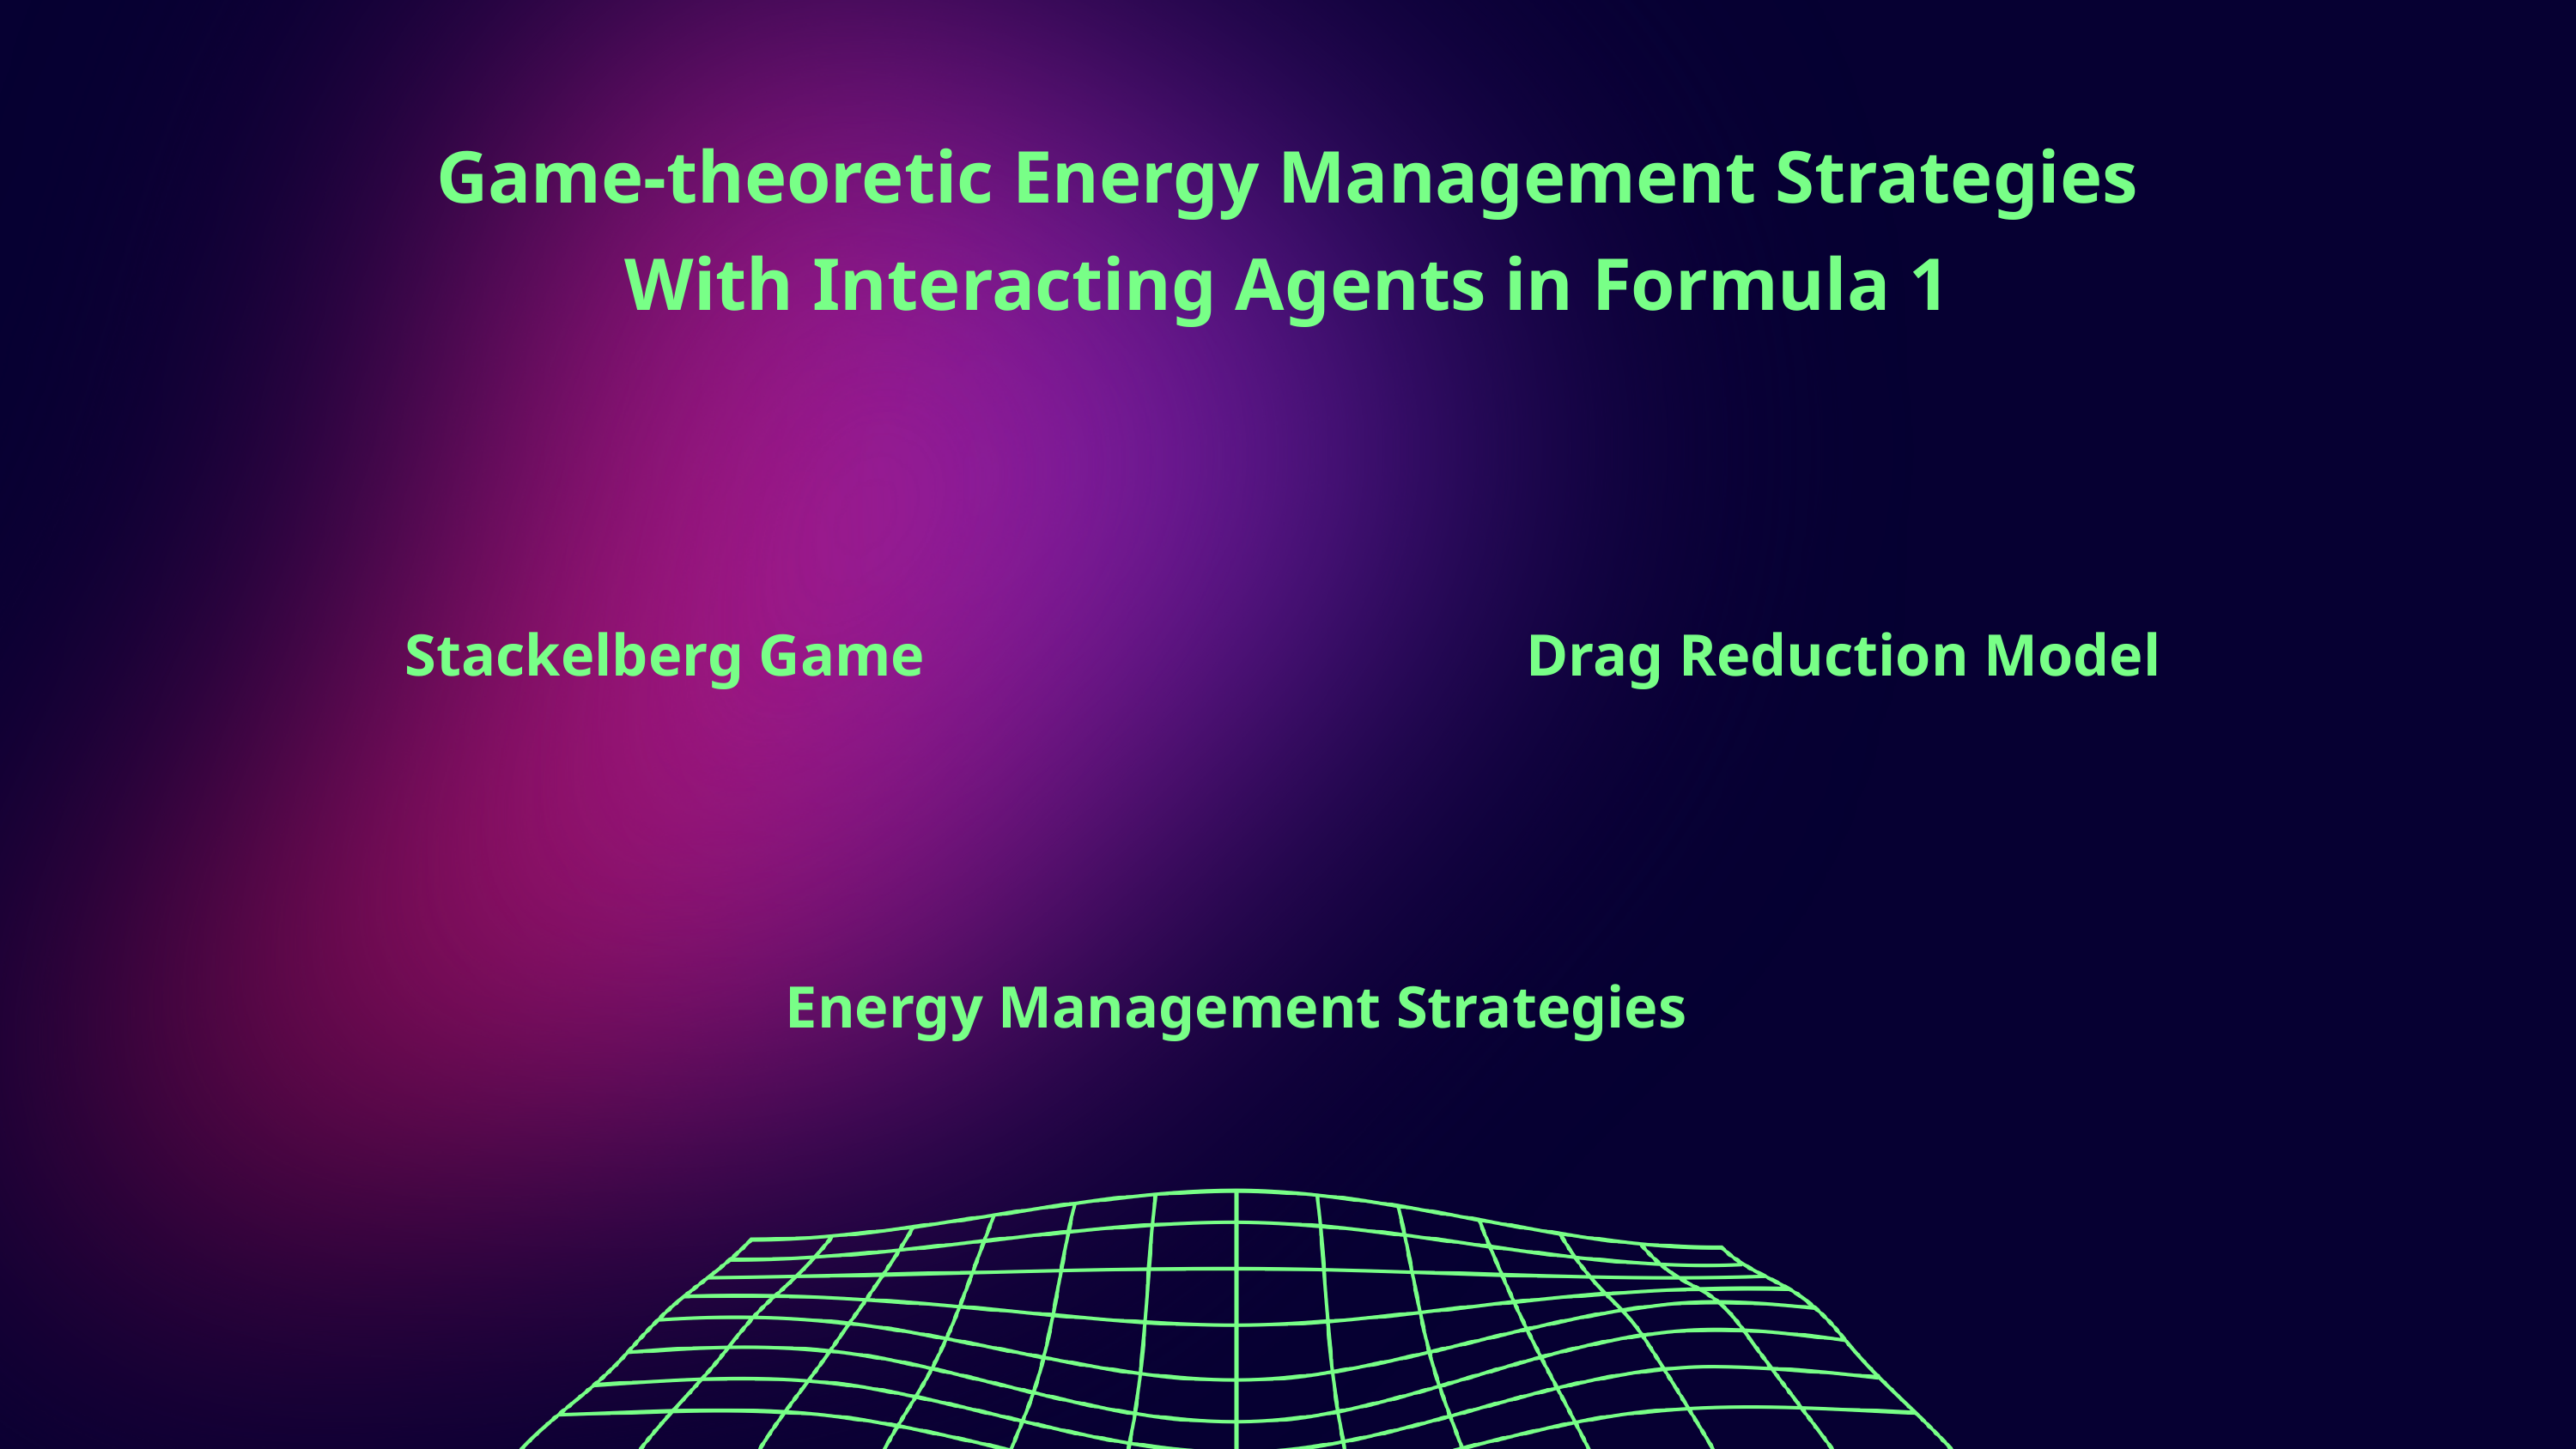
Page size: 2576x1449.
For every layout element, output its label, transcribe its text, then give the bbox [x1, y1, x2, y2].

text_box Energy Management Strategies [693, 931, 1780, 1040]
text_box [0, 0, 1918, 1449]
text_box Stackelberg Game [259, 579, 1071, 688]
text_box Game-theoretic Energy Management Strategies With Interacting Agents in Formula 1 [290, 110, 2286, 325]
text_box [285, 1188, 2187, 1449]
text_box Drag Reduction Model [1437, 579, 2249, 688]
